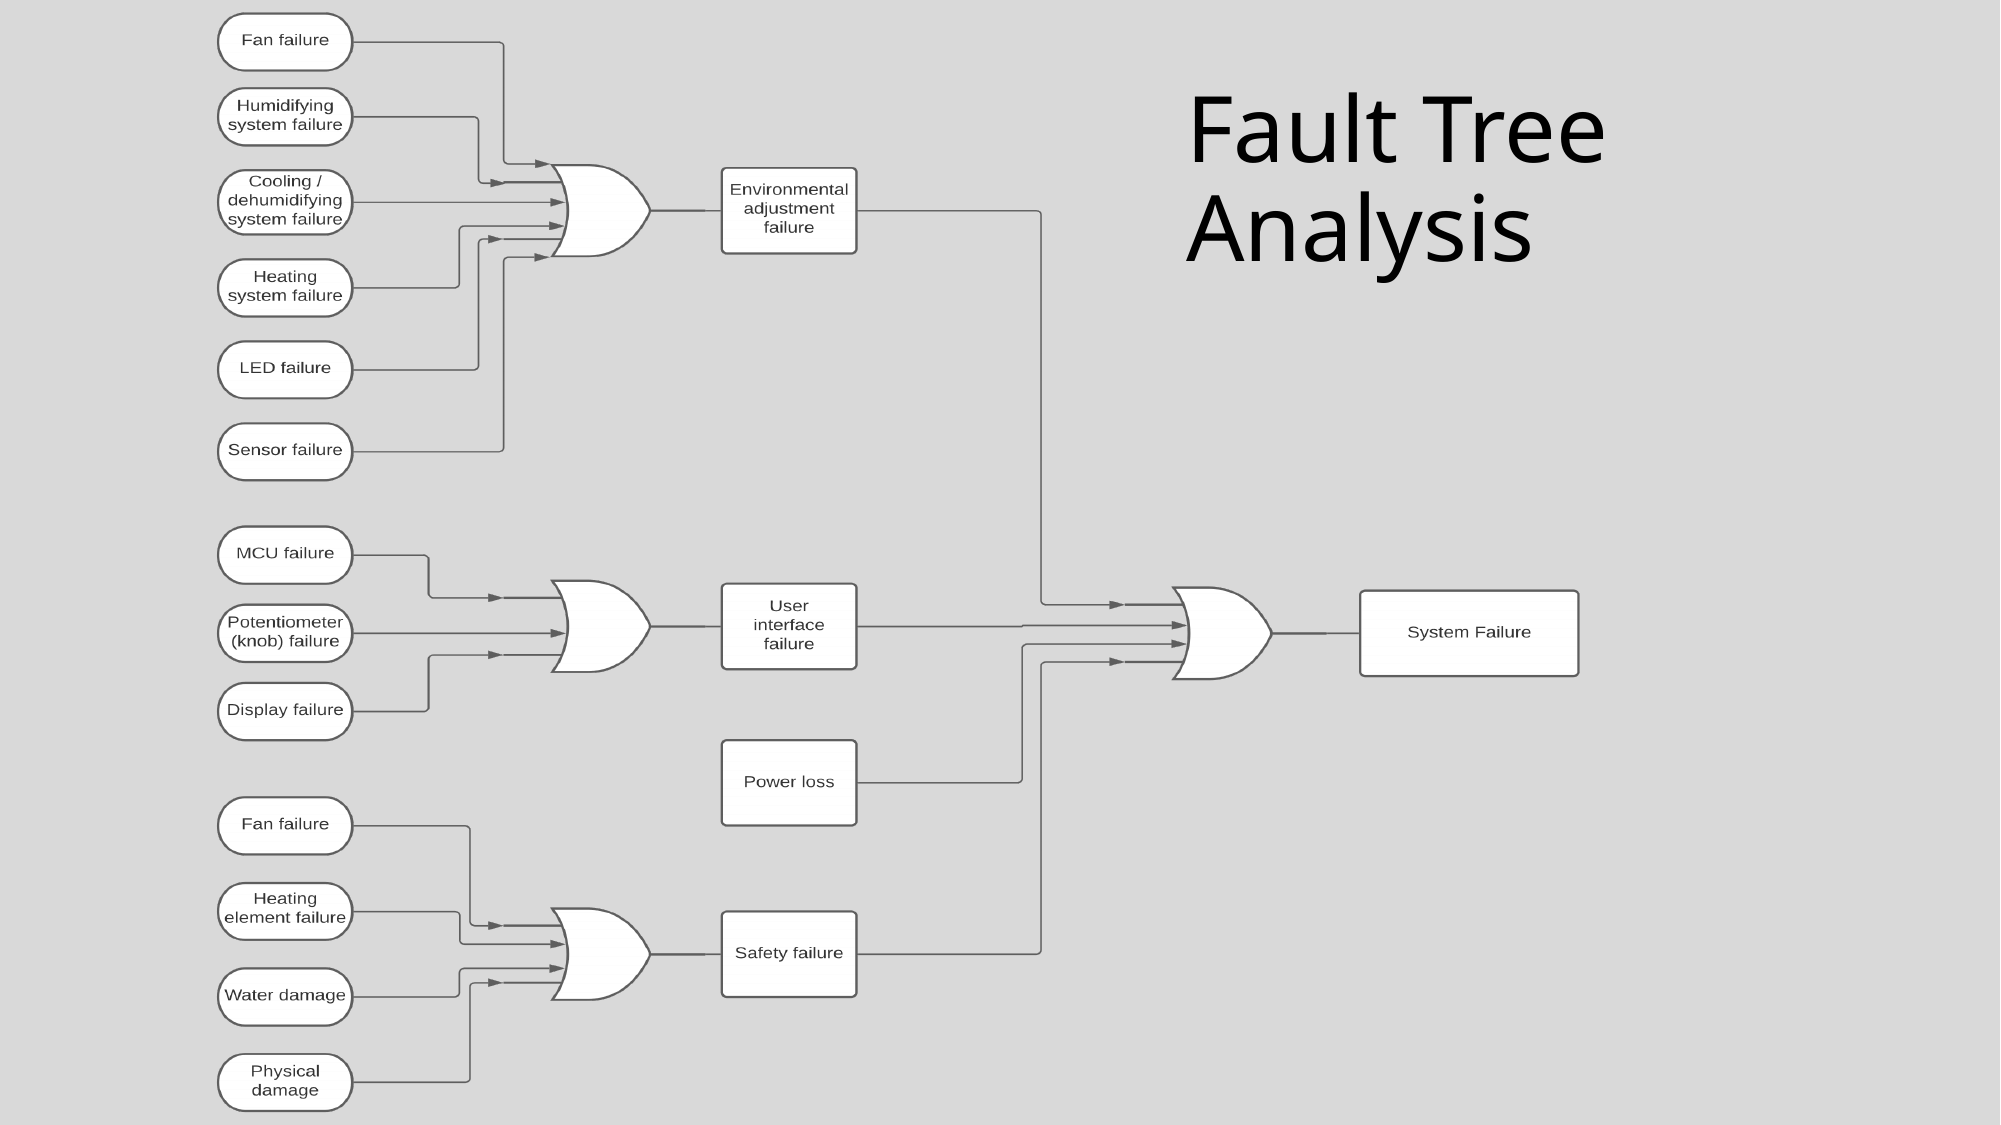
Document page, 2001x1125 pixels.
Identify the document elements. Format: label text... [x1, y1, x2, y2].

title Fault Tree Analysis [1595, 73, 1913, 292]
picture [201, 0, 1595, 1125]
